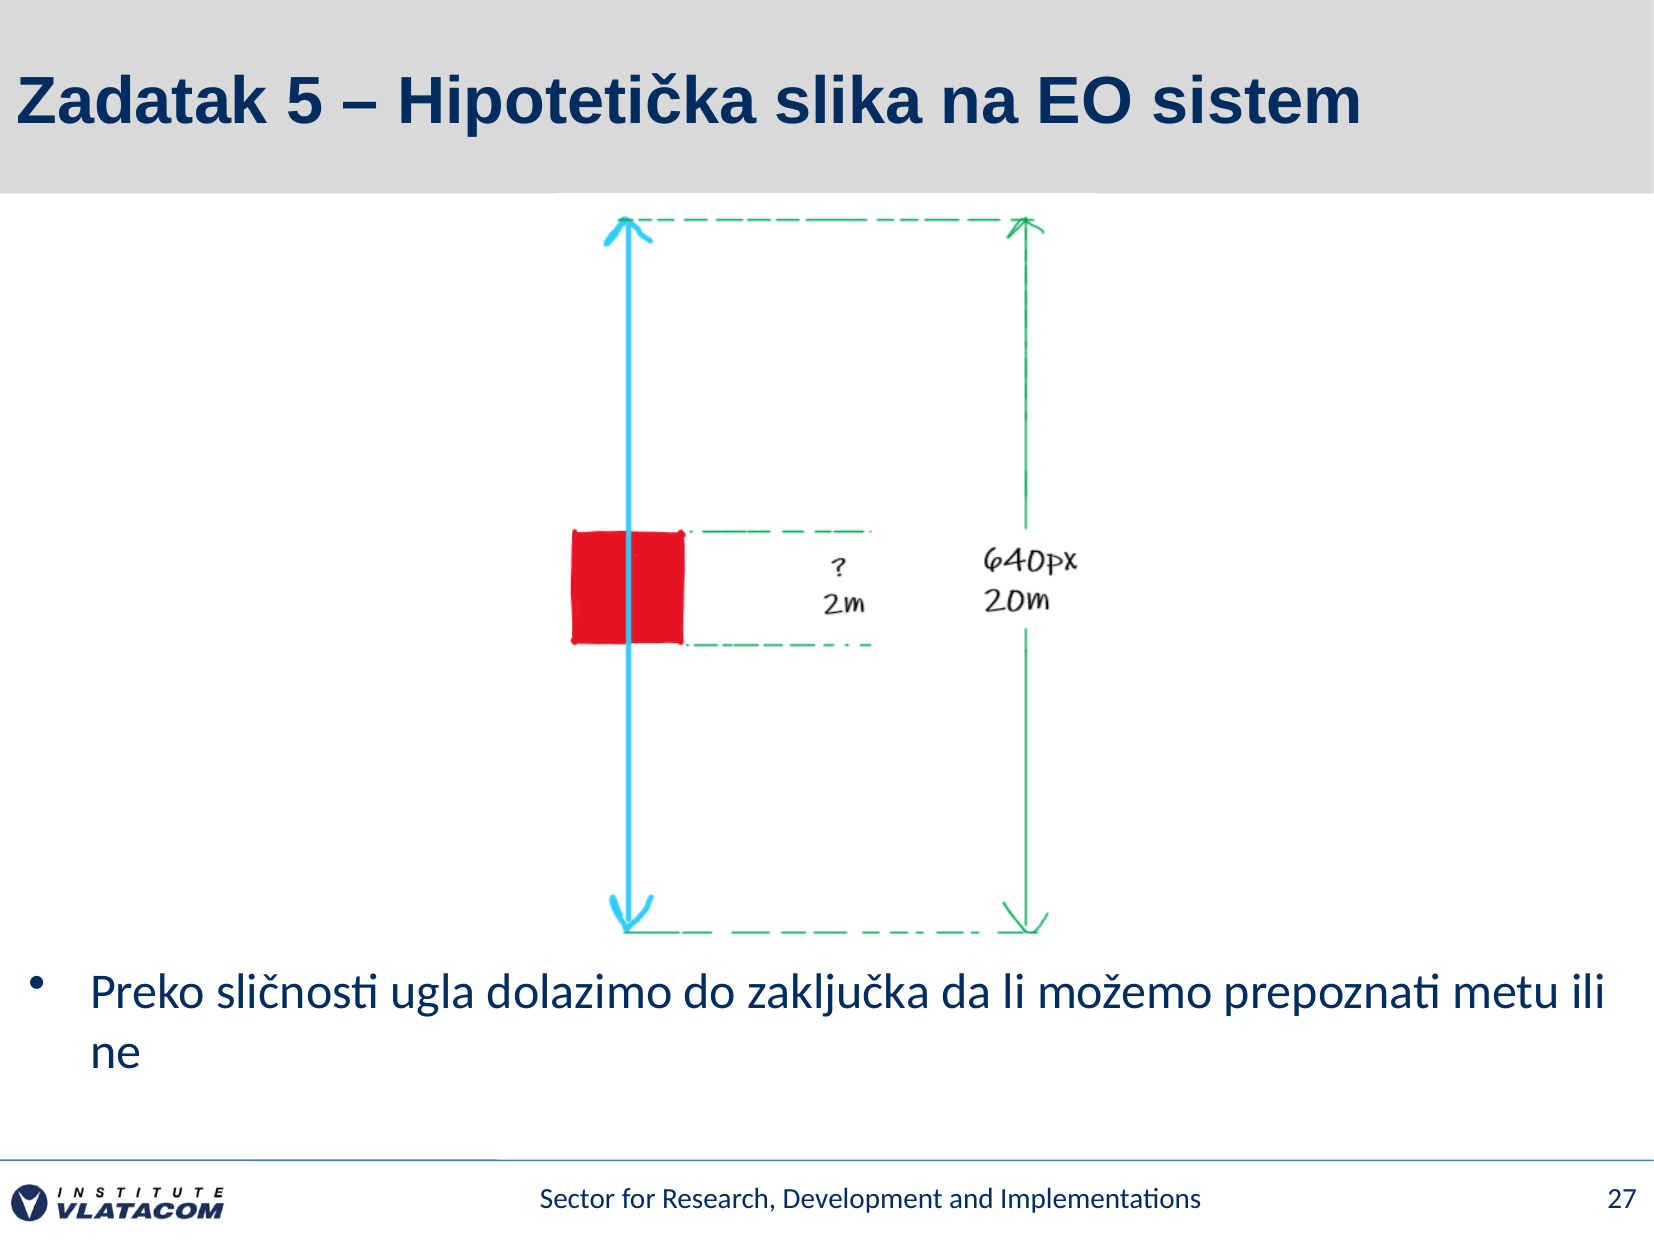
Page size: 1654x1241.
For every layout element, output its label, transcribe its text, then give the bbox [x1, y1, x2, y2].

list Preko sličnosti ugla dolazimo do zaključka da li možemo prepoznati metu ili ne [11, 901, 1643, 1136]
picture [556, 193, 1097, 961]
footer Sector for Research, Development and Implementations [235, 1161, 1513, 1236]
slide_number 27 [1517, 1161, 1654, 1237]
title Zadatak 5 – Hipotetička slika na EO sistem [0, 0, 1654, 194]
picture [4, 1177, 229, 1226]
